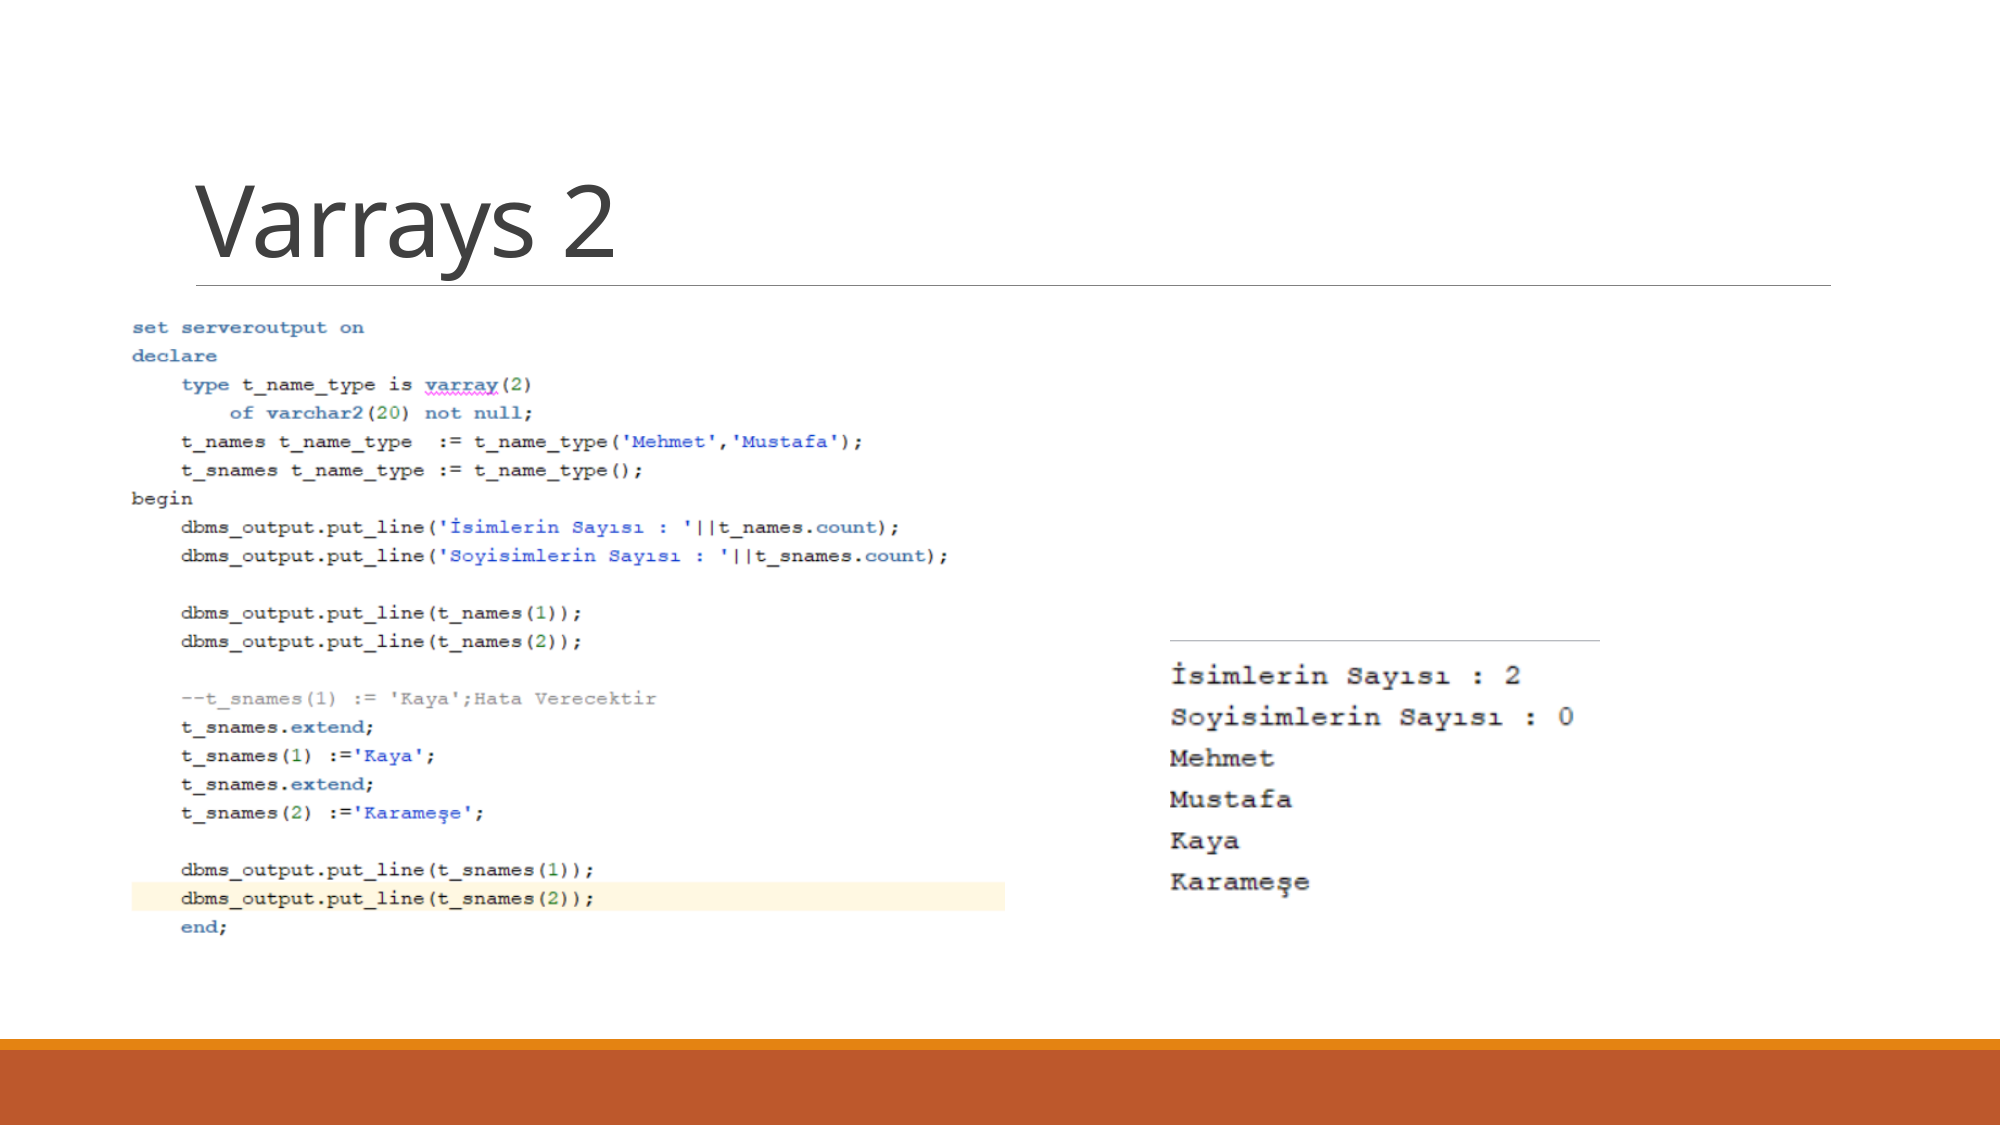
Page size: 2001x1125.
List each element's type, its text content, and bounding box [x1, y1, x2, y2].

picture [1169, 639, 1601, 934]
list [128, 309, 1006, 971]
title Varrays 2 [180, 47, 1830, 285]
